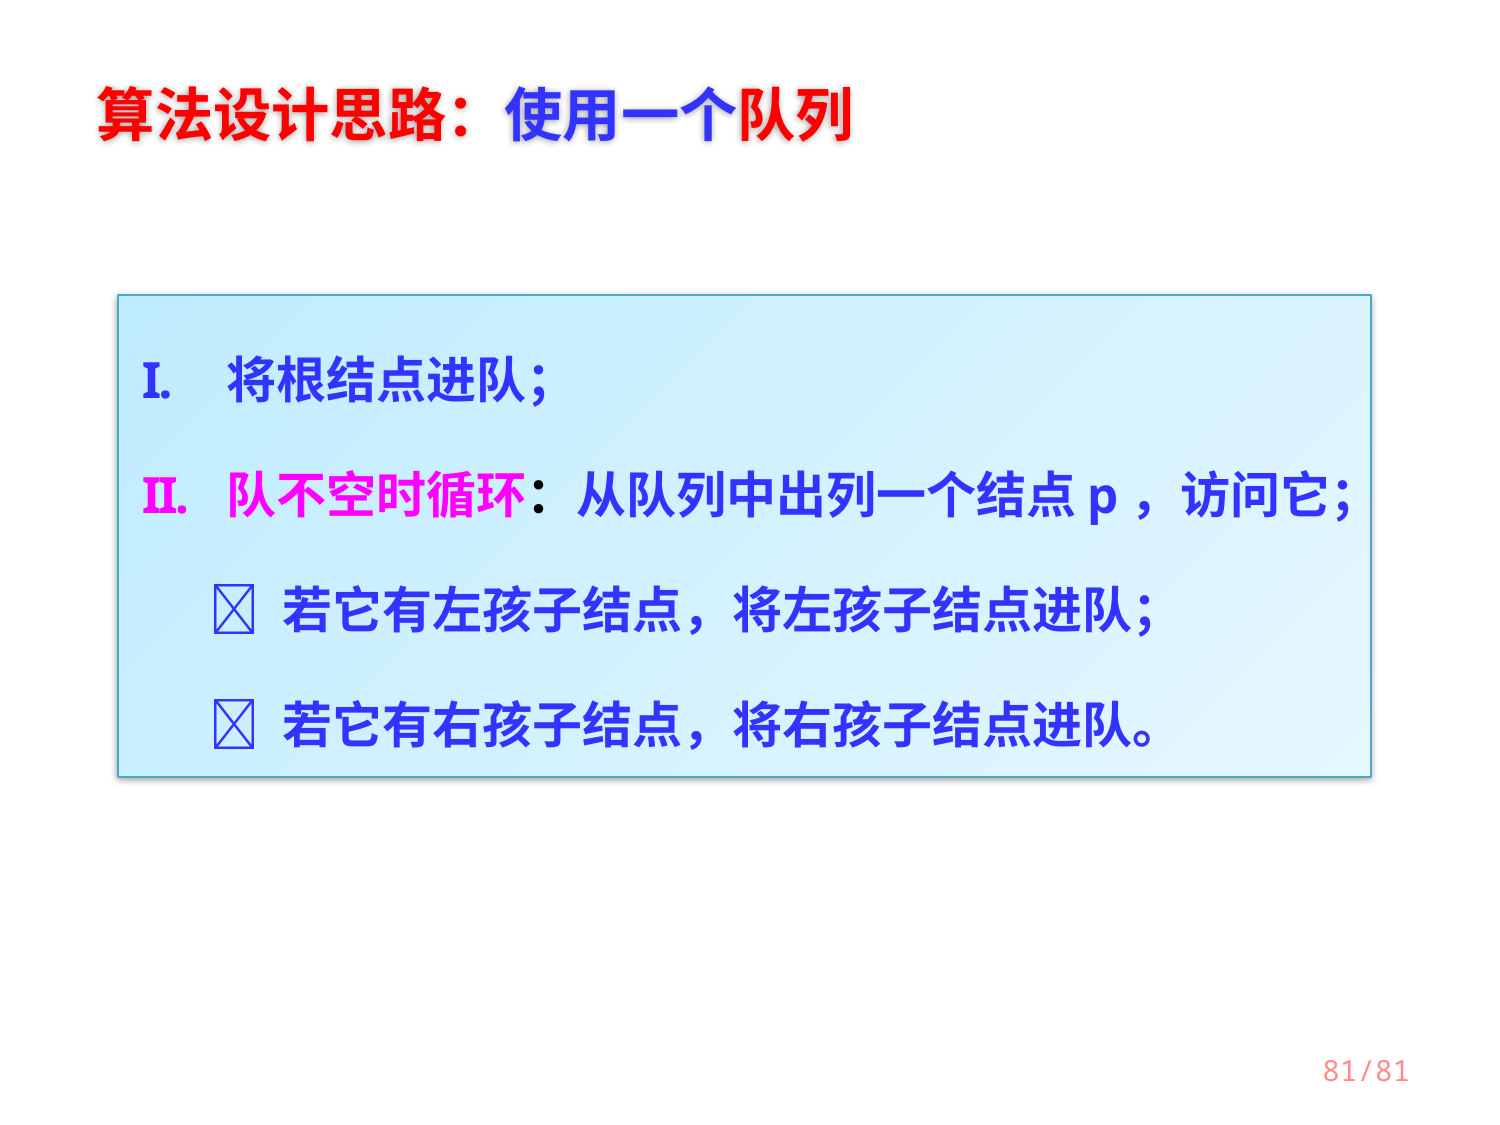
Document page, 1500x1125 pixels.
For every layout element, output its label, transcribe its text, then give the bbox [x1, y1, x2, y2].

text_box 将根结点进队； 队不空时循环：从队列中出列一个结点p，访问它；  若它有左孩子结点，将左孩子结点进队；  若它有右孩子结点，将右孩子结点进队。 [117, 294, 1372, 778]
text_box 算法设计思路：使用一个队列 [81, 70, 940, 156]
slide_number /81 [1074, 1042, 1425, 1103]
